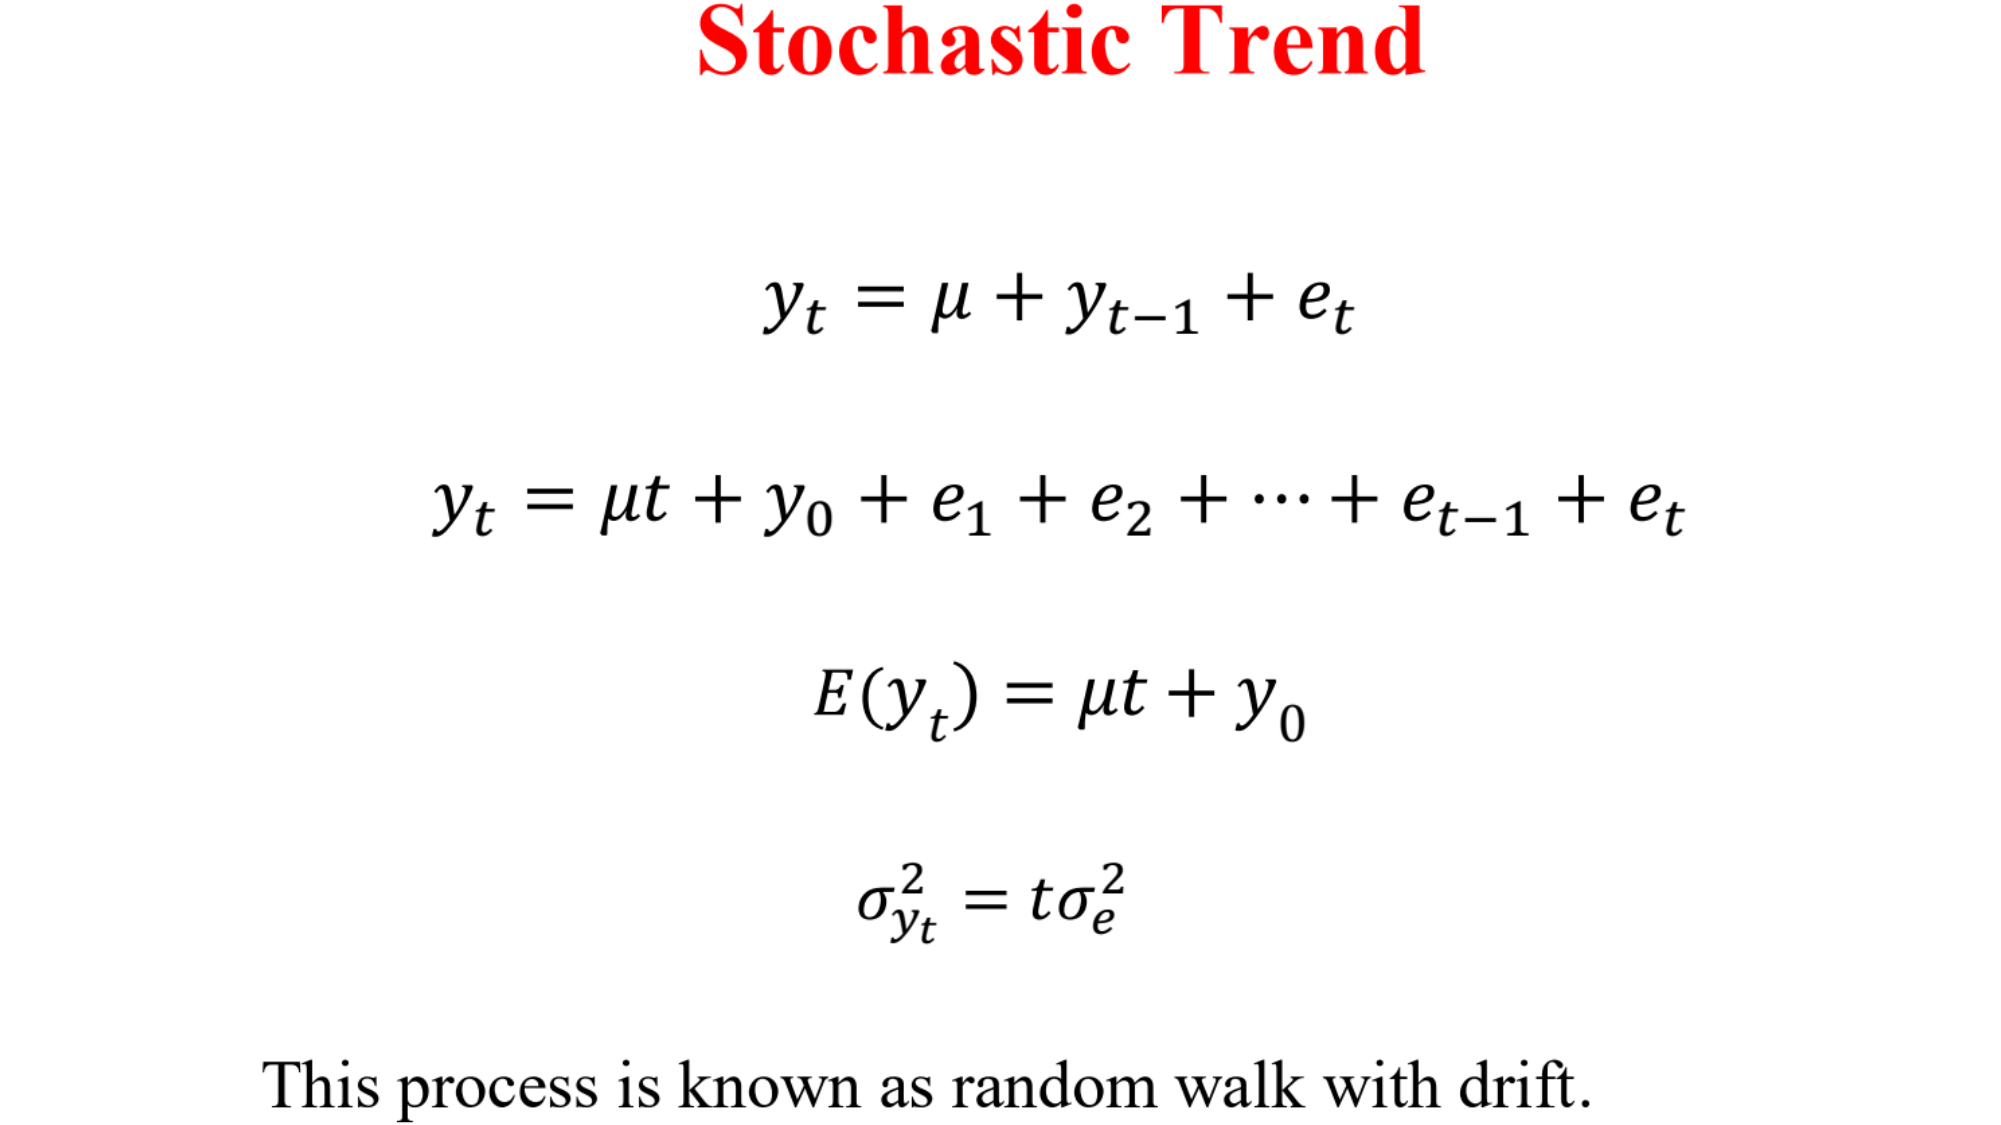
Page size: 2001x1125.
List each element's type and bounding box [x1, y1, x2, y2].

picture [217, 0, 1783, 1125]
